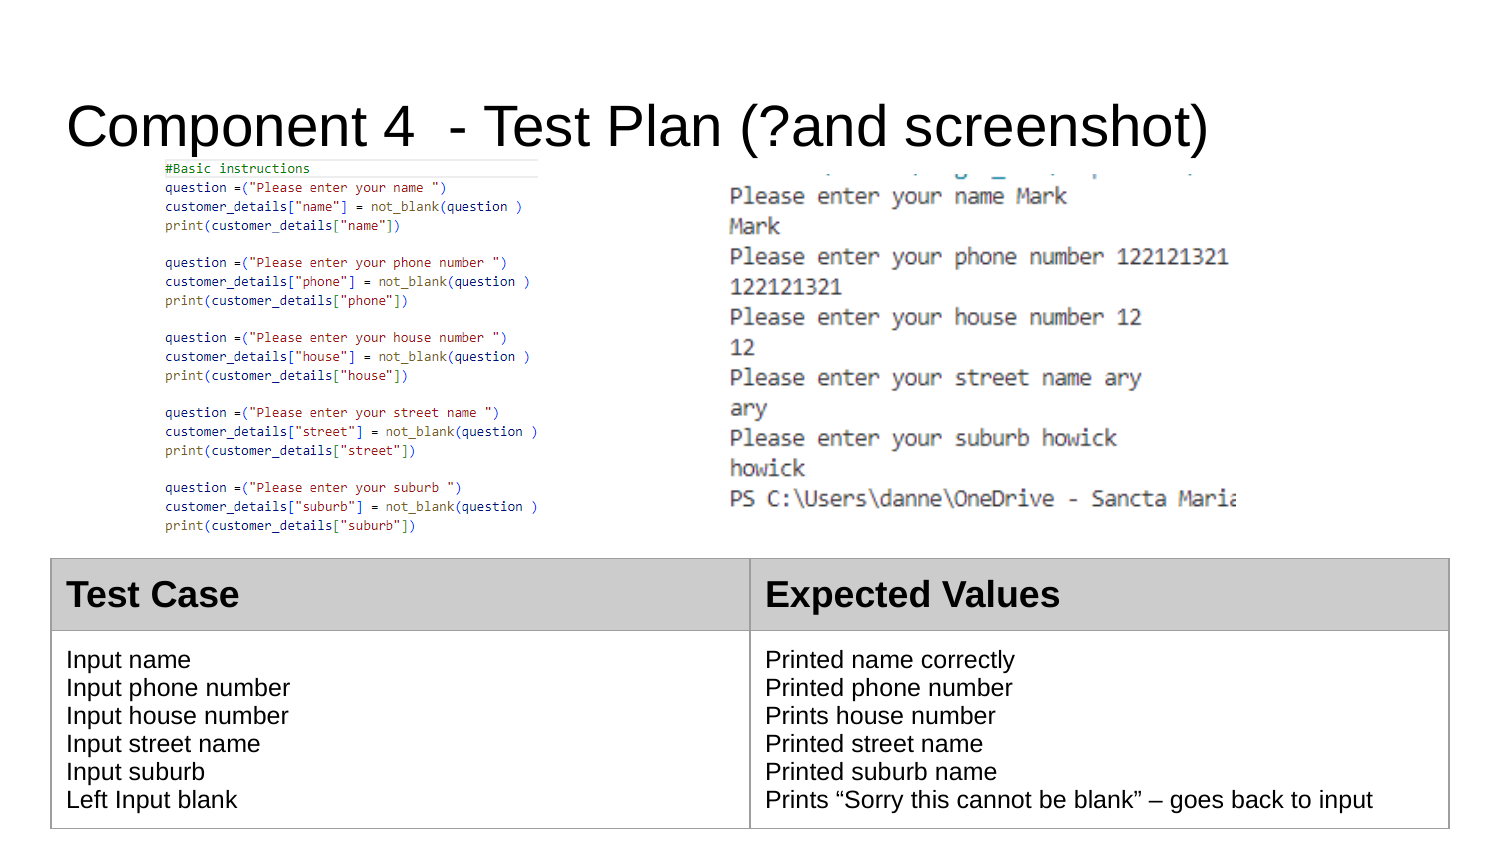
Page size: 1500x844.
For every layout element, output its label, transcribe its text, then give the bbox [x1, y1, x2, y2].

picture [712, 173, 1236, 538]
table_cell Printed name correctly Printed phone number Prints house number Printed street name Printed suburb name Prints “Sorry this cannot be blank” – goes back to input [751, 631, 1448, 828]
table_cell Input name Input phone number Input house number Input street name Input suburb Left Input blank [52, 631, 749, 828]
title Component 4 - Test Plan (?and screenshot) [51, 72, 1449, 167]
table_header Expected Values [751, 559, 1448, 630]
picture [159, 157, 538, 538]
table_header Test Case [52, 559, 749, 630]
